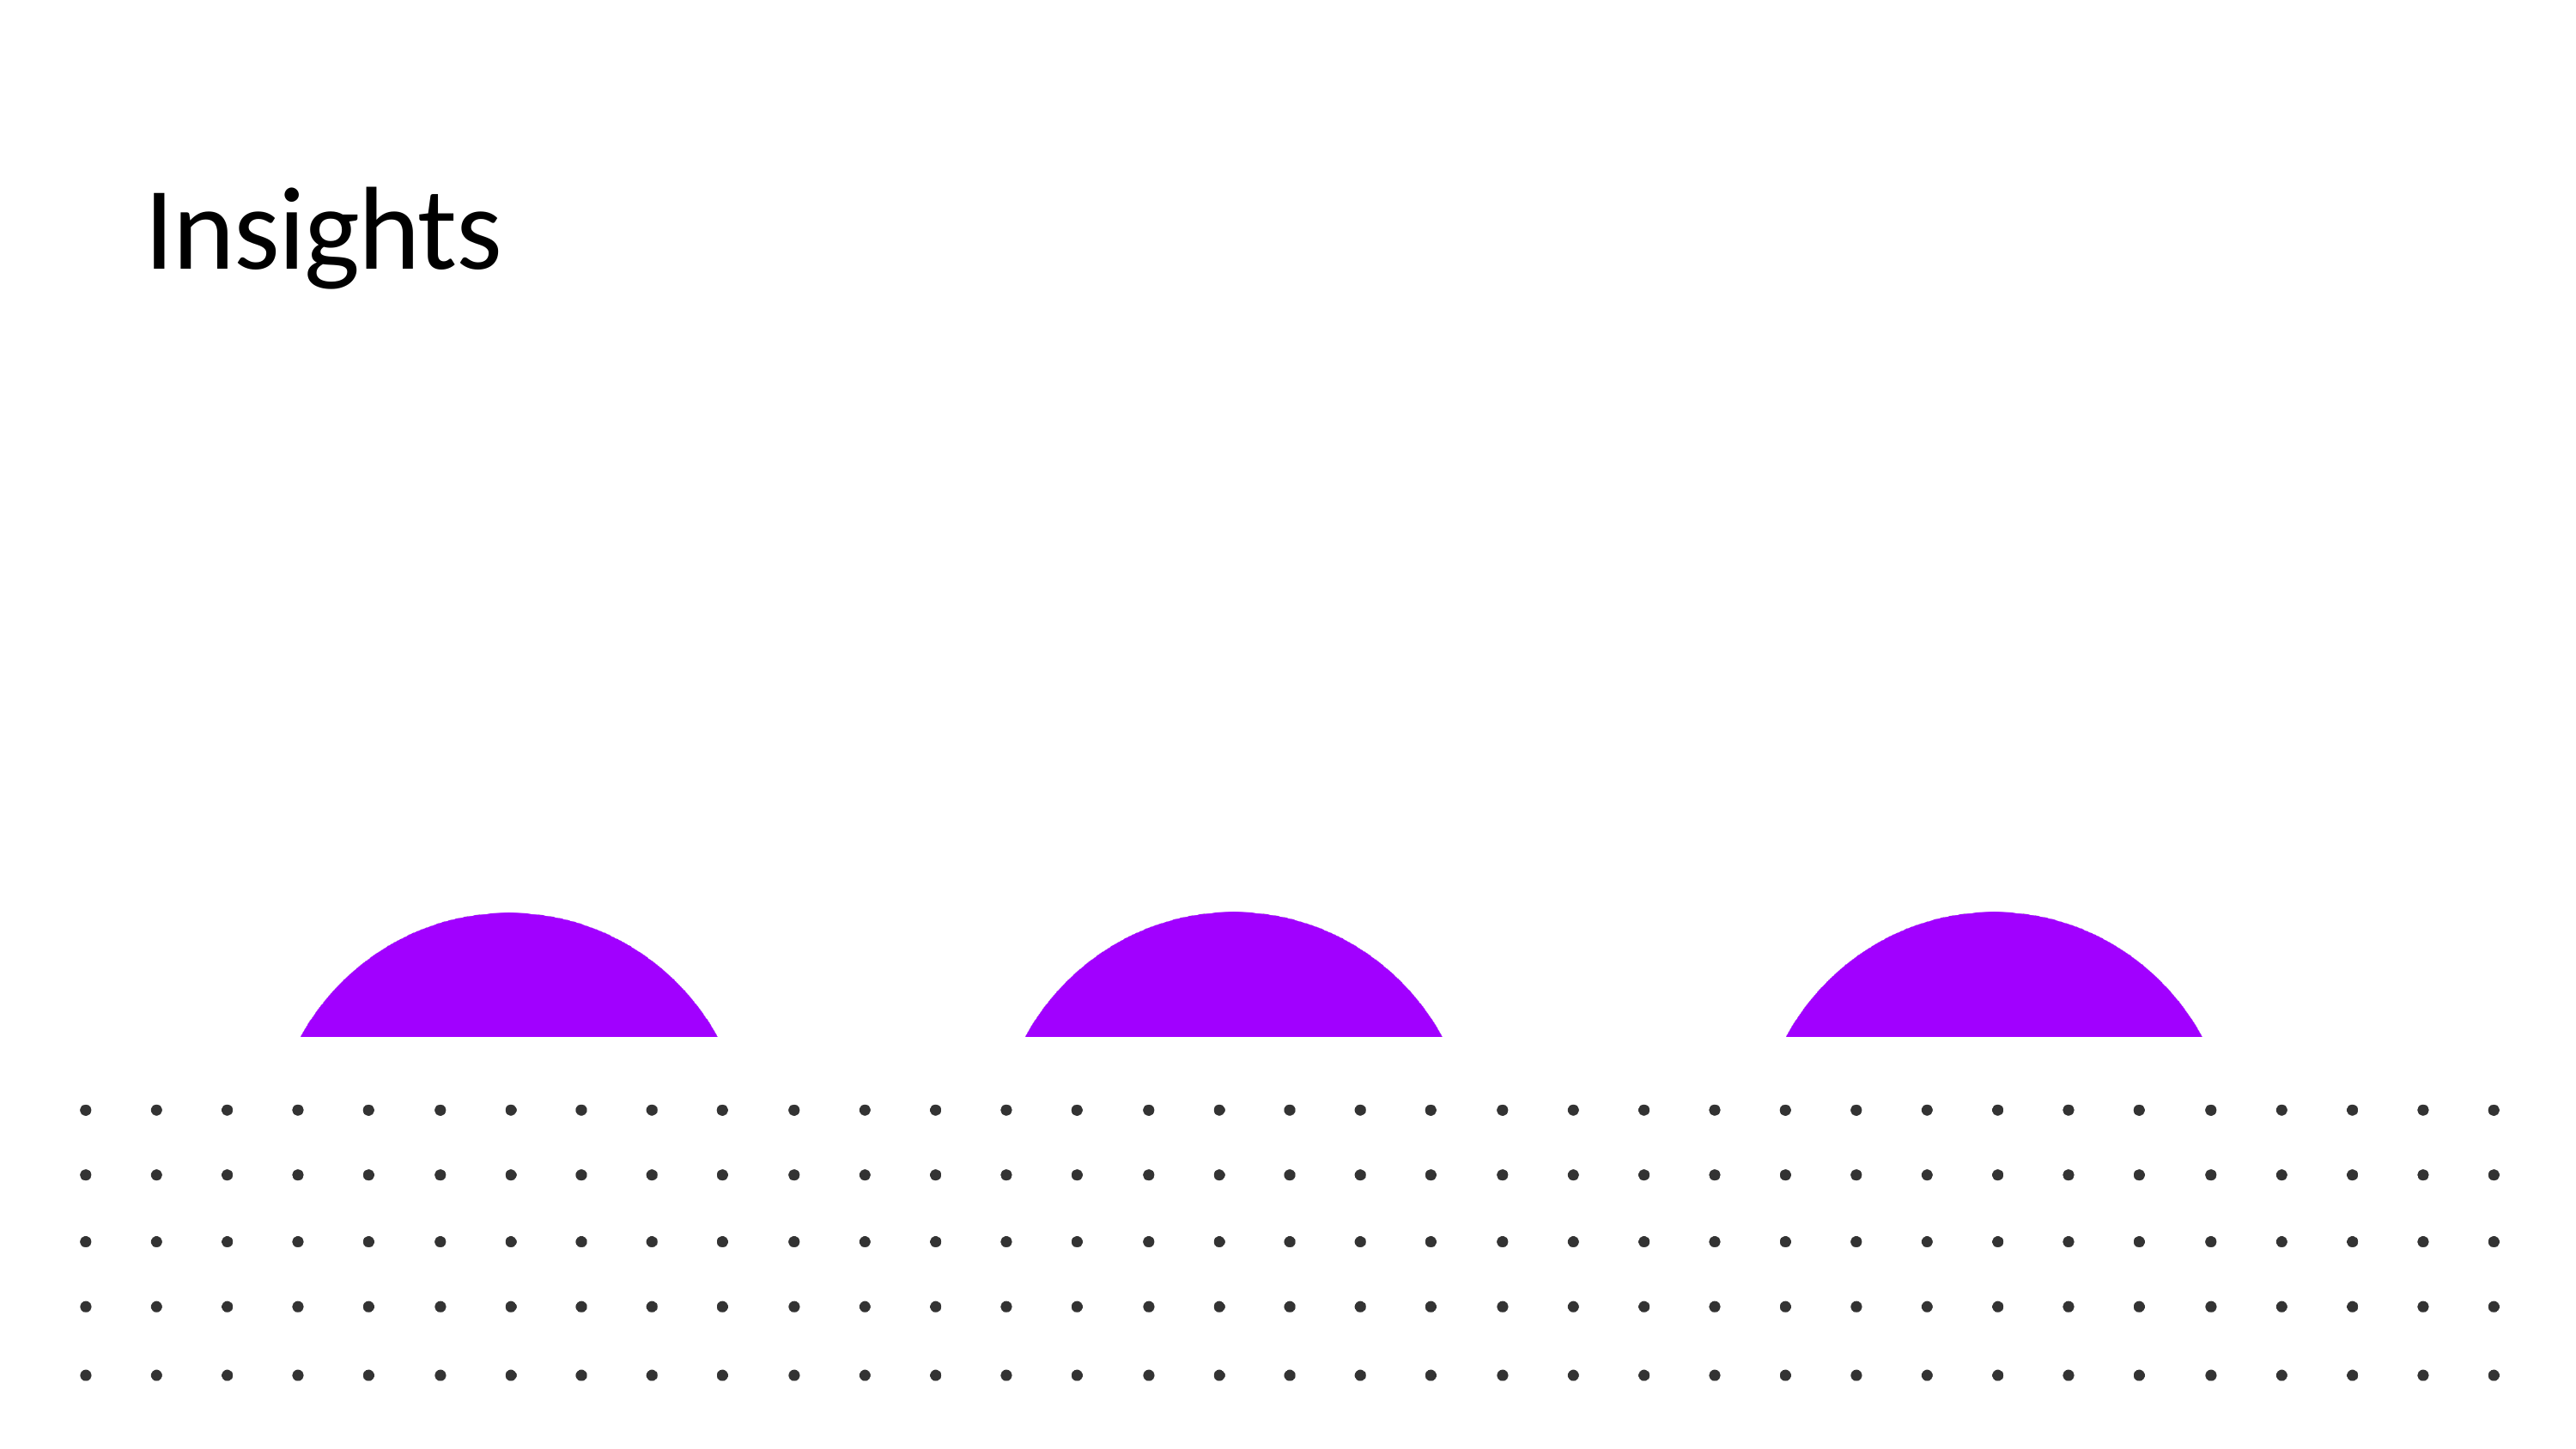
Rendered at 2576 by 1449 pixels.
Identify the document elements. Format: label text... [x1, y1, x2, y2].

picture [299, 912, 719, 1037]
text_box Insights [144, 121, 799, 294]
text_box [72, 1099, 2504, 1385]
picture [1784, 912, 2204, 1037]
picture [1024, 912, 1443, 1037]
